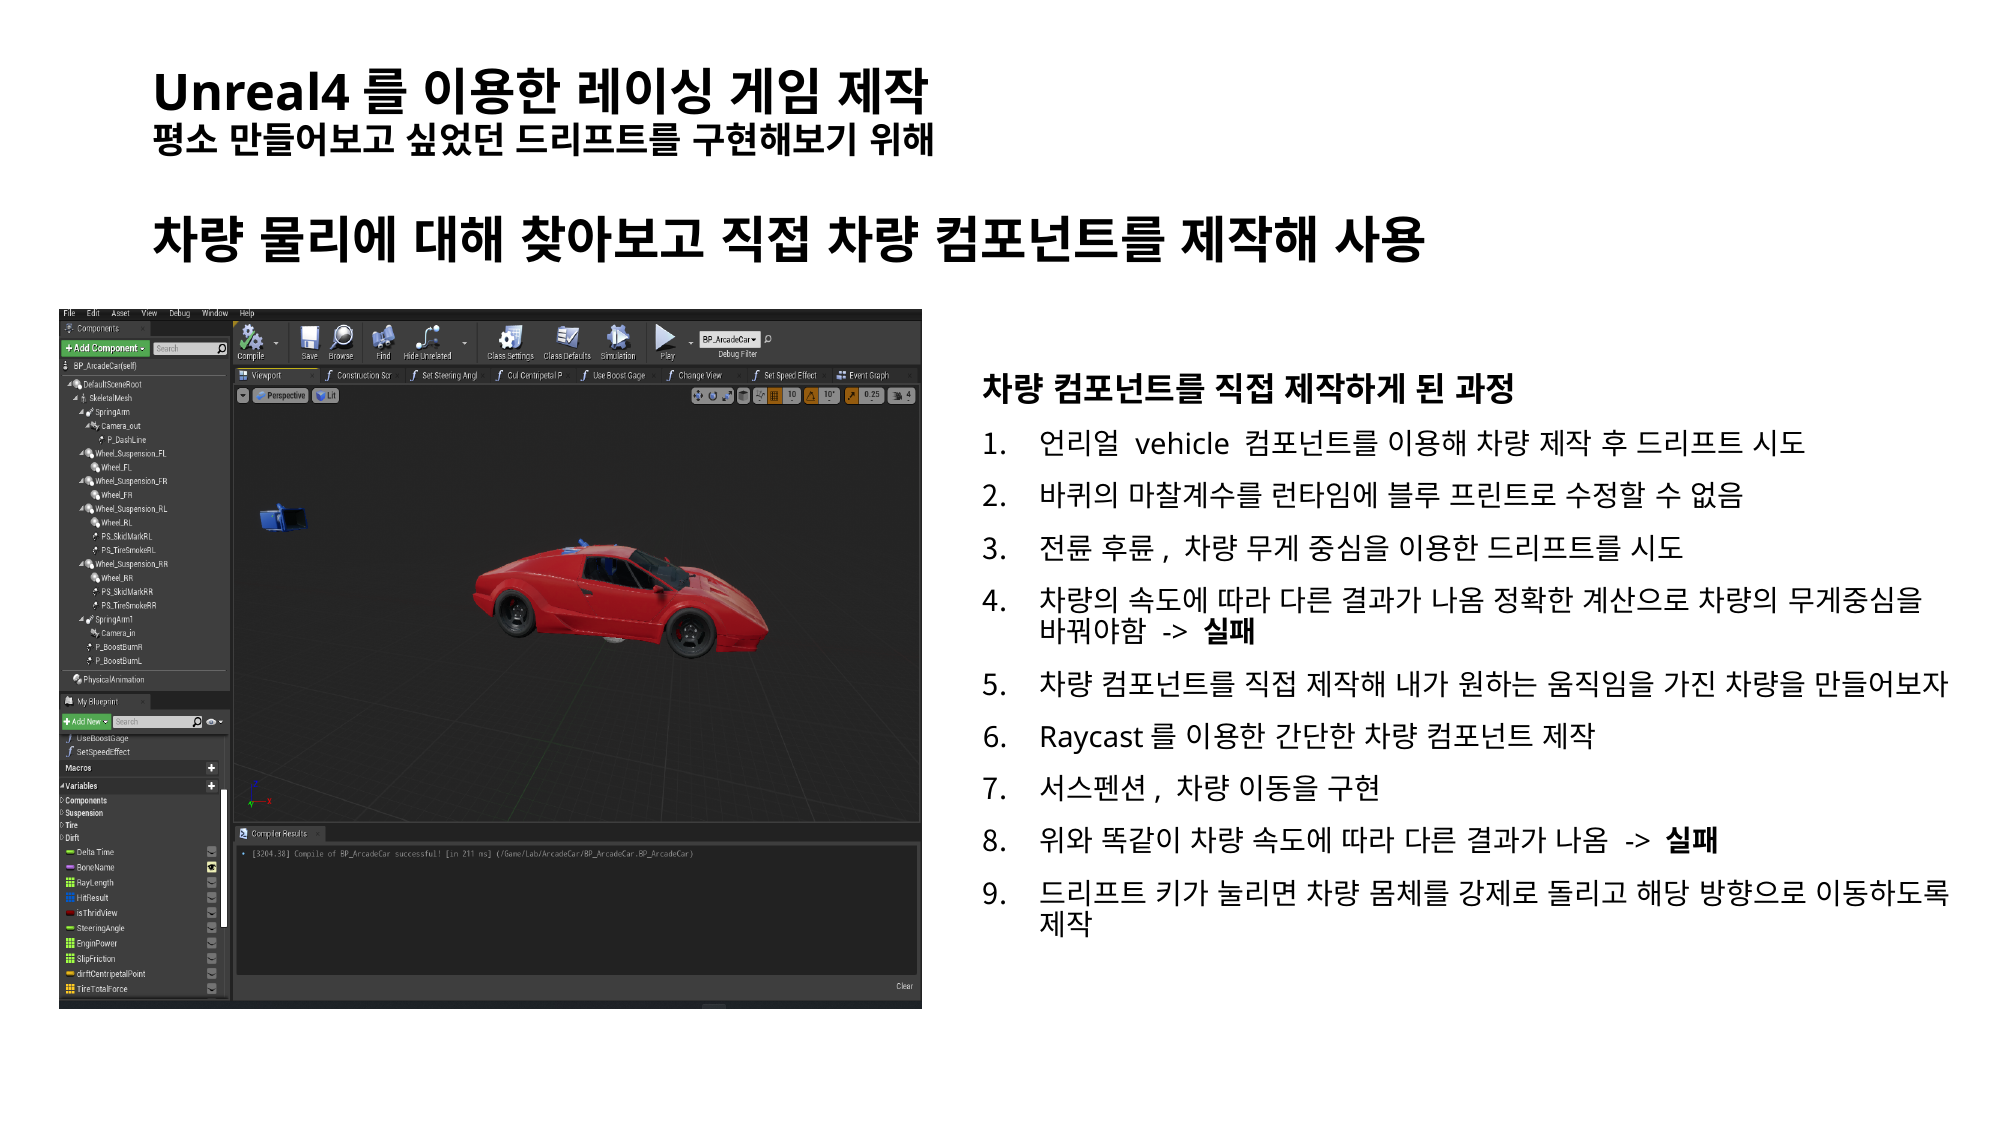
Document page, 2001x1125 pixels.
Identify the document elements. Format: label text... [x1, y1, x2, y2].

list 차량 컴포넌트를 직접 제작하게 된 과정 언리얼 vehicle 컴포넌트를 이용해 차량 제작 후 드리프트 시도 바퀴의 마찰계수를 런타임에 블루 프린트로 수정할 수 없음 전륜 후륜, 차량 무게 중심을 이용한 드리프트를 시도 차량의 속도에 따라 다른 결과가 나옴 정확한 계산으로 차량의 무게중심을 바꿔야함 -> 실패 차량 컴포넌트를 직접 제작해 내가 원하는 움직임을 가진 차량을 만들어보자 Raycast를 이용한 간단한 차량 컴포넌트 제작 서스펜션, 차량 이동을 구현 위와 똑같이 차량 속도에 따라 다른 결과가 나옴 -> 실패 드리프트 키가 눌리면 차량 몸체를 강제로 돌리고 해당 방향으로 이동하도록 제작 [967, 309, 1970, 1009]
picture [59, 309, 922, 1009]
title Unreal4를 이용한 레이싱 게임 제작 평소 만들어보고 싶었던 드리프트를 구현해보기 위해 차량 물리에 대해 찾아보고 직접 차량 컴포넌트를 제작해 사용 [137, 59, 1863, 278]
